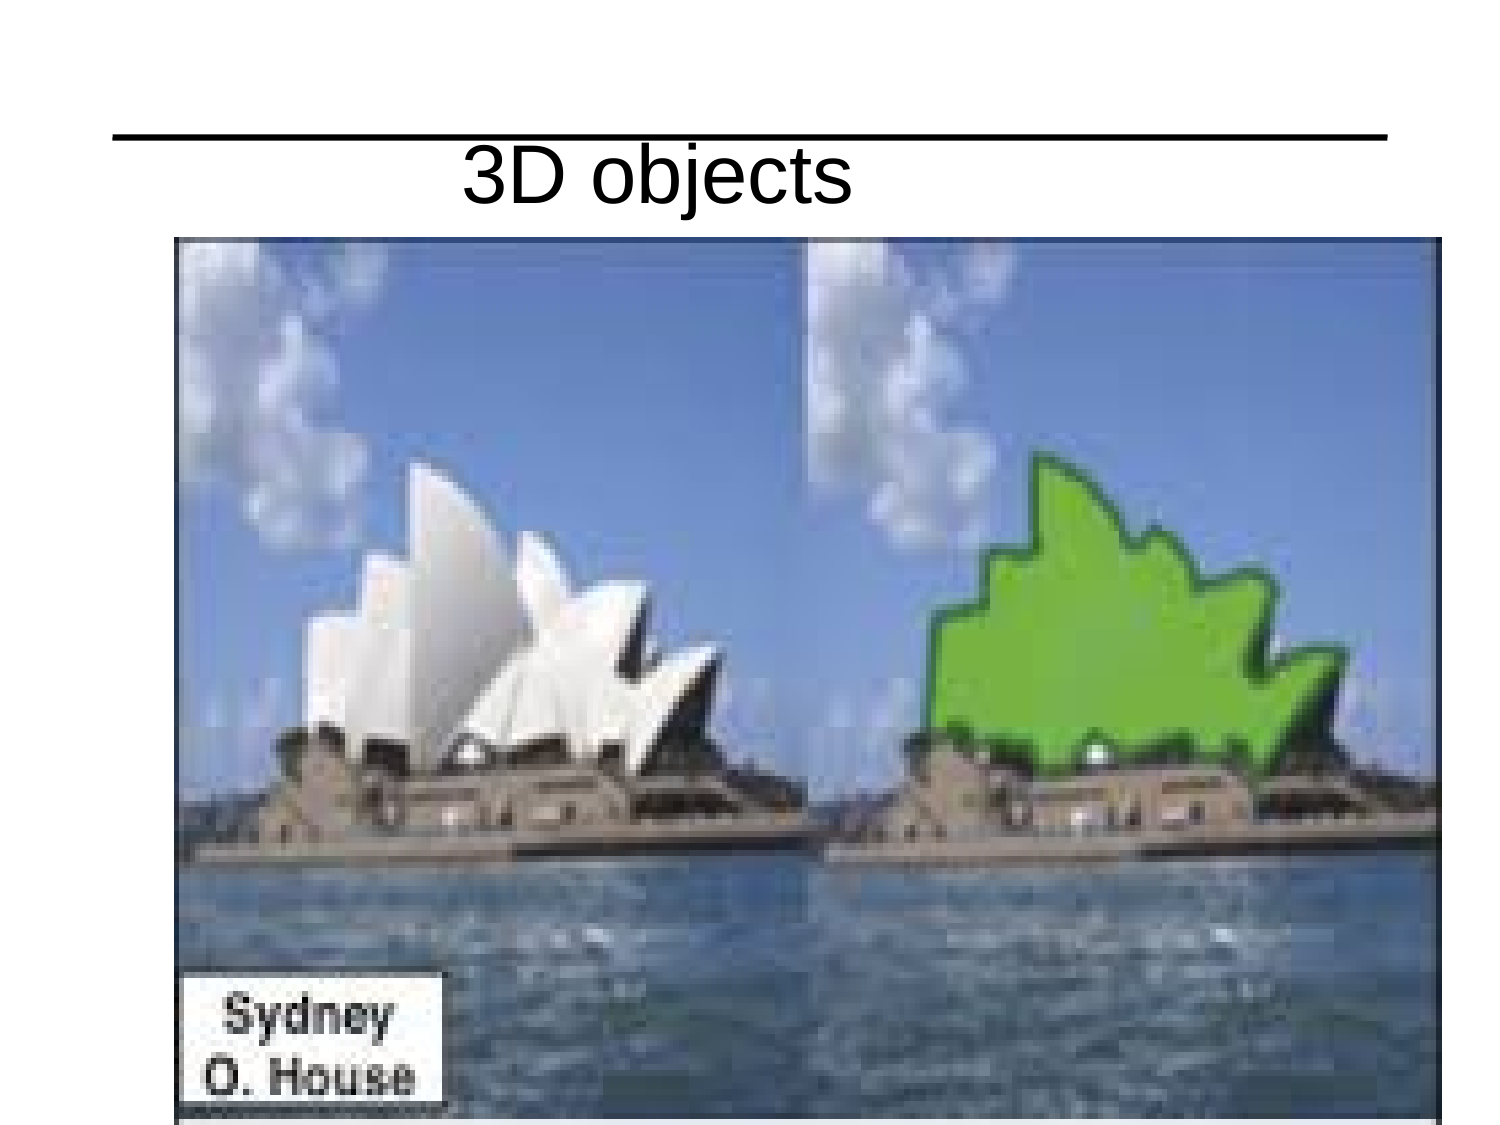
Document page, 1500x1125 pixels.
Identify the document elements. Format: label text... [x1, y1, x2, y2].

text_box 3D objects [446, 112, 870, 228]
picture [174, 237, 1442, 1125]
